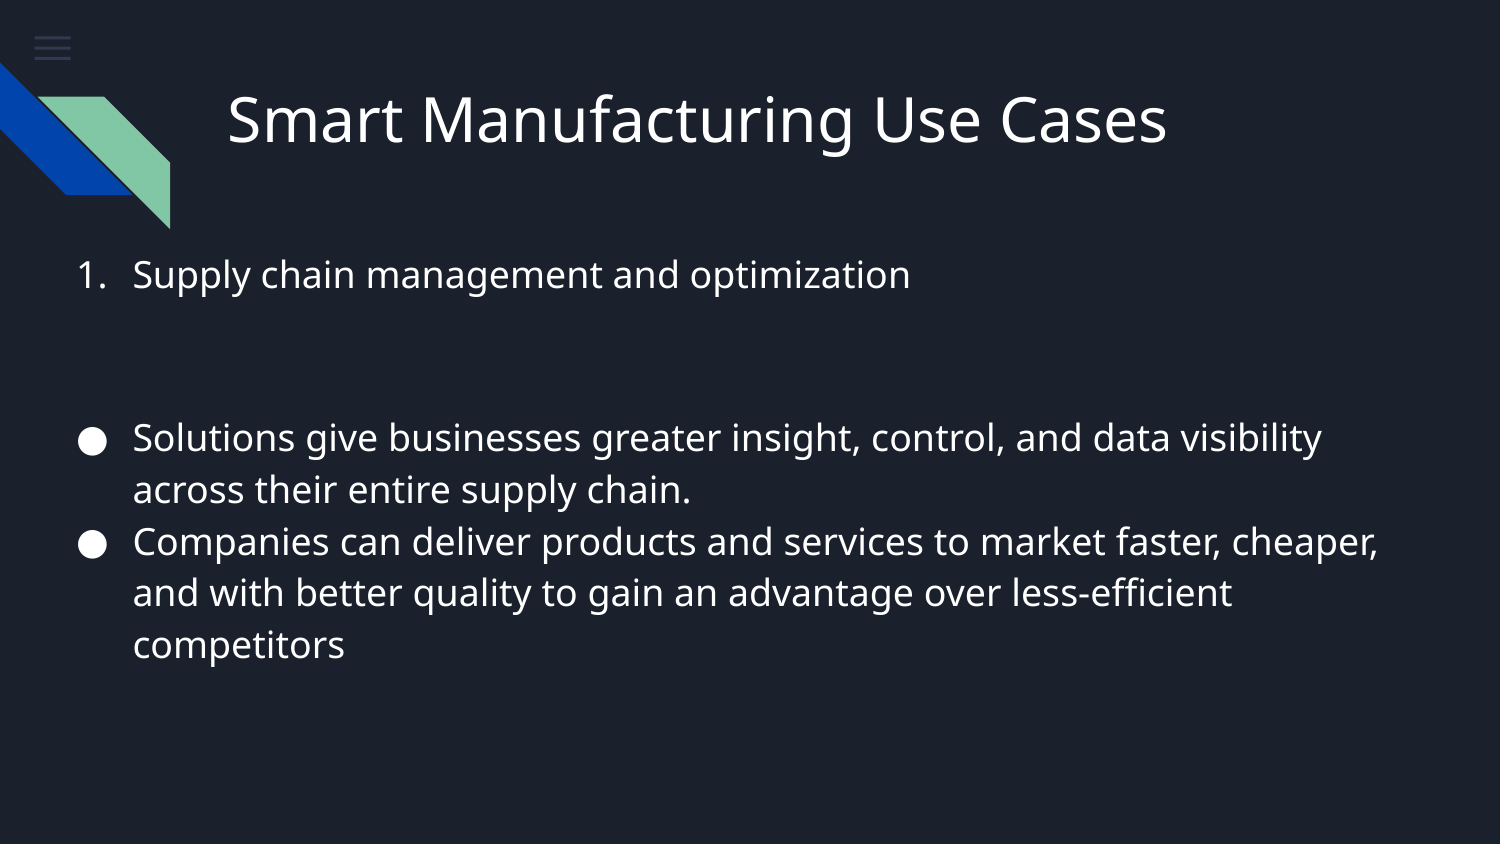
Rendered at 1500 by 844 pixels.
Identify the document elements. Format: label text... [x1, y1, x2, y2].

title Smart Manufacturing Use Cases [212, 64, 1368, 215]
list Supply chain management and optimization Solutions give businesses greater insight, control, and data visibility across their entire supply chain. Companies can deliver products and services to market faster, cheaper, and with better quality to gain an advantage over less-efficient competitors [42, 235, 1453, 805]
